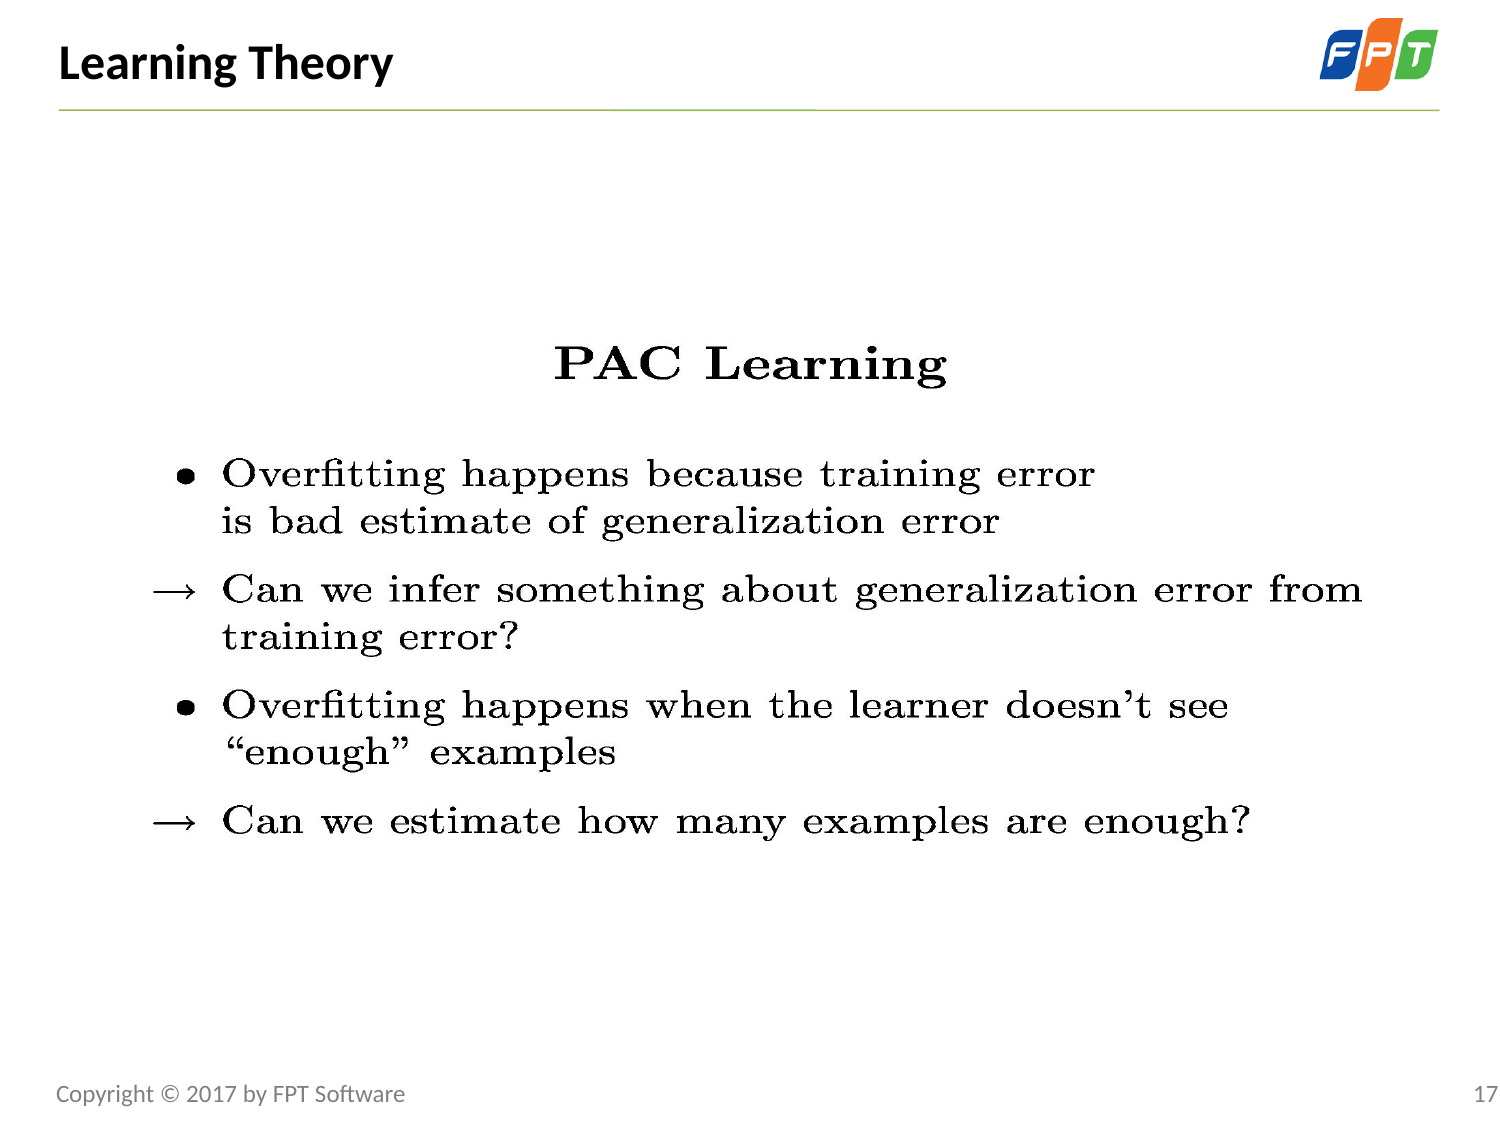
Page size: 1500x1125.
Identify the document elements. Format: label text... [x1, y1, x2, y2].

picture [0, 116, 1500, 1081]
picture [1317, 16, 1439, 93]
text_box Learning Theory [58, 24, 1305, 95]
